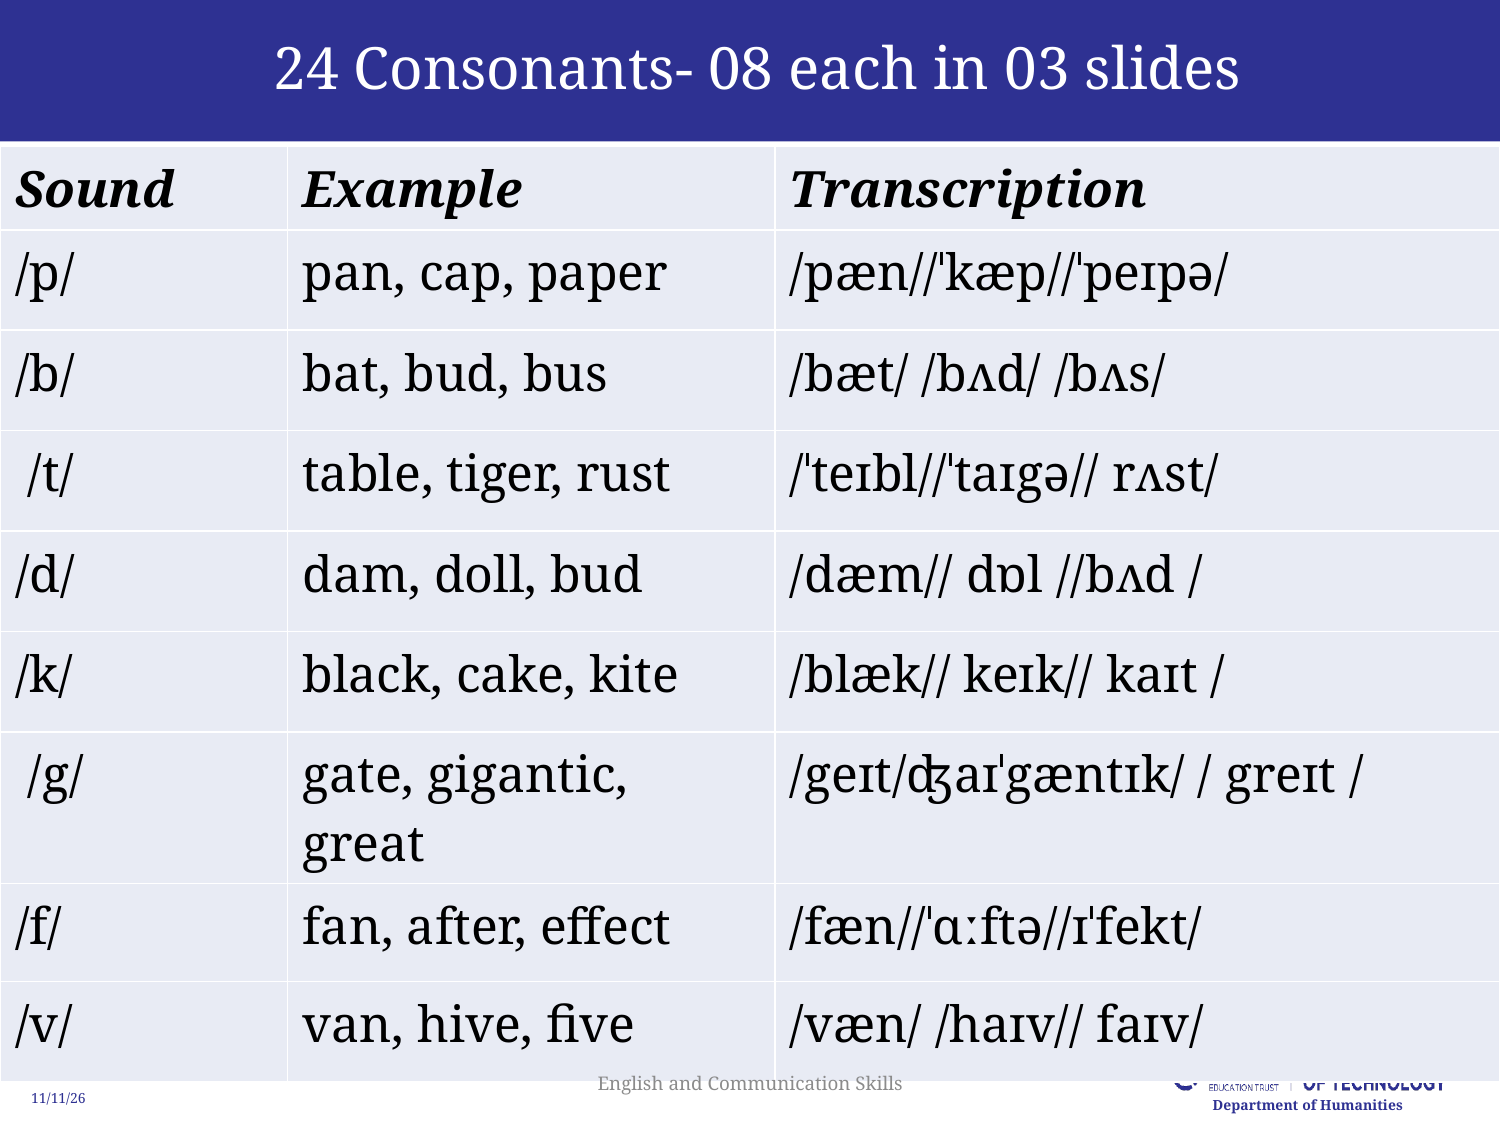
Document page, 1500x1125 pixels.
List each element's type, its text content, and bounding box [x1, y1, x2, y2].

picture [1168, 1083, 1447, 1093]
table_cell /dæm// dɒl //bʌd / [776, 532, 1499, 631]
table_cell /k/ [1, 632, 287, 731]
table_cell /d/ [1, 532, 287, 631]
table_cell /b/ [1, 331, 287, 430]
table_cell /bæt/ /bʌd/ /bʌs/ [776, 331, 1499, 430]
footer English and Communication Skills [496, 1053, 1004, 1114]
table_header Transcription [776, 147, 1499, 229]
table_cell /g/ [1, 733, 287, 883]
table_cell /p/ [1, 231, 287, 329]
table_header Example [288, 147, 774, 229]
table_cell /fæn//ˈɑːftə//ɪˈfekt/ [776, 884, 1499, 981]
table_cell /v/ [1, 982, 287, 1081]
table_cell gate, gigantic, great [288, 733, 774, 883]
table_cell /geɪt/ʤaɪˈgæntɪk/ / greɪt / [776, 733, 1499, 883]
table_cell /t/ [1, 431, 287, 530]
table_cell pan, cap, paper [288, 231, 774, 329]
table_cell fan, after, effect [288, 884, 774, 981]
table_cell /væn/ /haɪv// faɪv/ [776, 982, 1499, 1081]
table_cell black, cake, kite [288, 632, 774, 731]
table_cell table, tiger, rust [288, 431, 774, 530]
table_cell /ˈteɪbl//ˈtaɪgə// rʌst/ [776, 431, 1499, 530]
title 24 Consonants- 08 each in 03 slides [0, 0, 1500, 142]
table_cell van, hive, five [288, 982, 774, 1081]
table_cell dam, doll, bud [288, 532, 774, 631]
table_cell /blæk// keɪk// kaɪt / [776, 632, 1499, 731]
table_cell bat, bud, bus [288, 331, 774, 430]
table_cell /f/ [1, 884, 287, 981]
table_header Sound [1, 147, 287, 229]
table_cell /pæn//ˈkæp//ˈpeɪpə/ [776, 231, 1499, 329]
